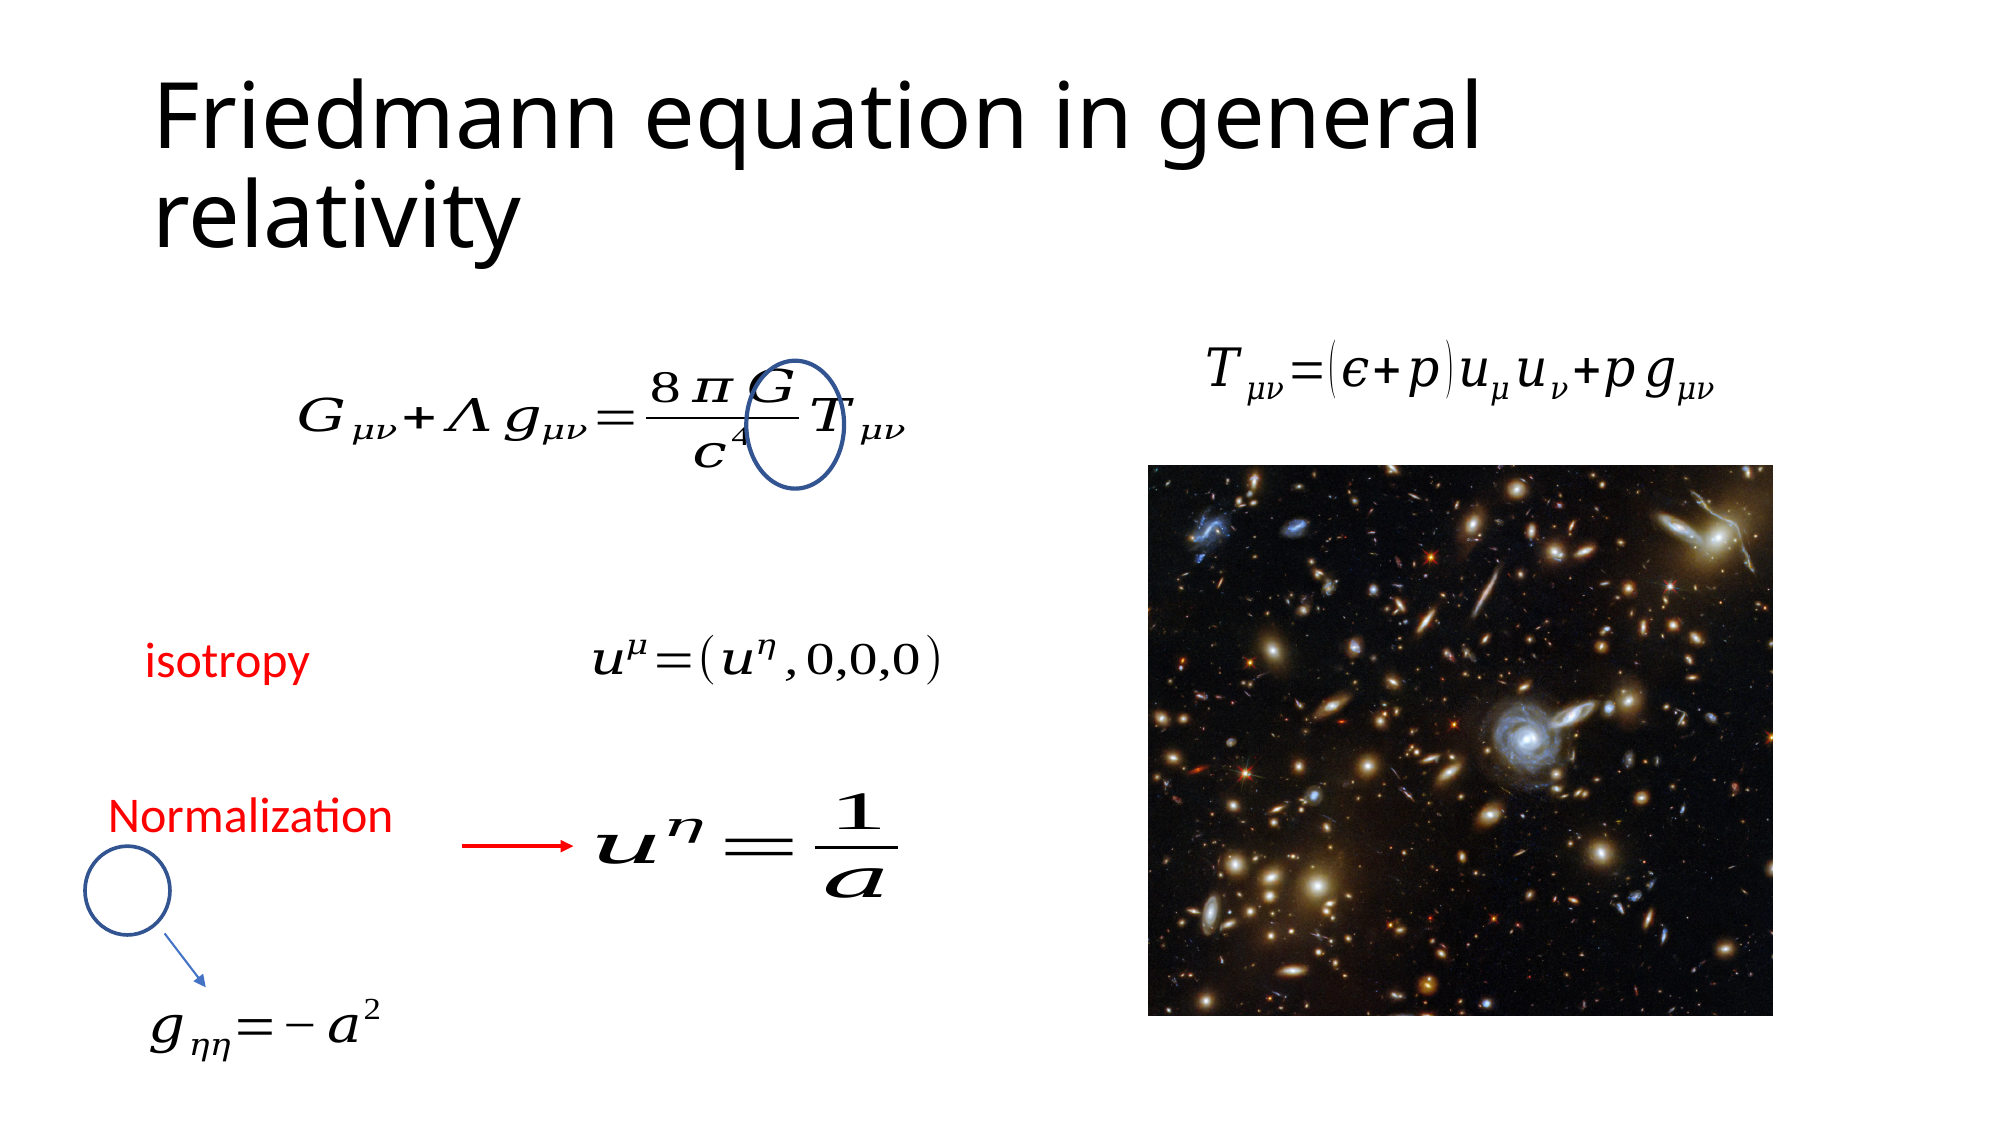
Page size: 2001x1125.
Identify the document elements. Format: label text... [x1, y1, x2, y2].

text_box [164, 933, 206, 988]
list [1148, 465, 1773, 1016]
text_box [745, 359, 846, 490]
text_box [83, 845, 171, 936]
text_box isotropy [129, 620, 326, 696]
title Friedmann equation in general relativity [137, 59, 1863, 278]
